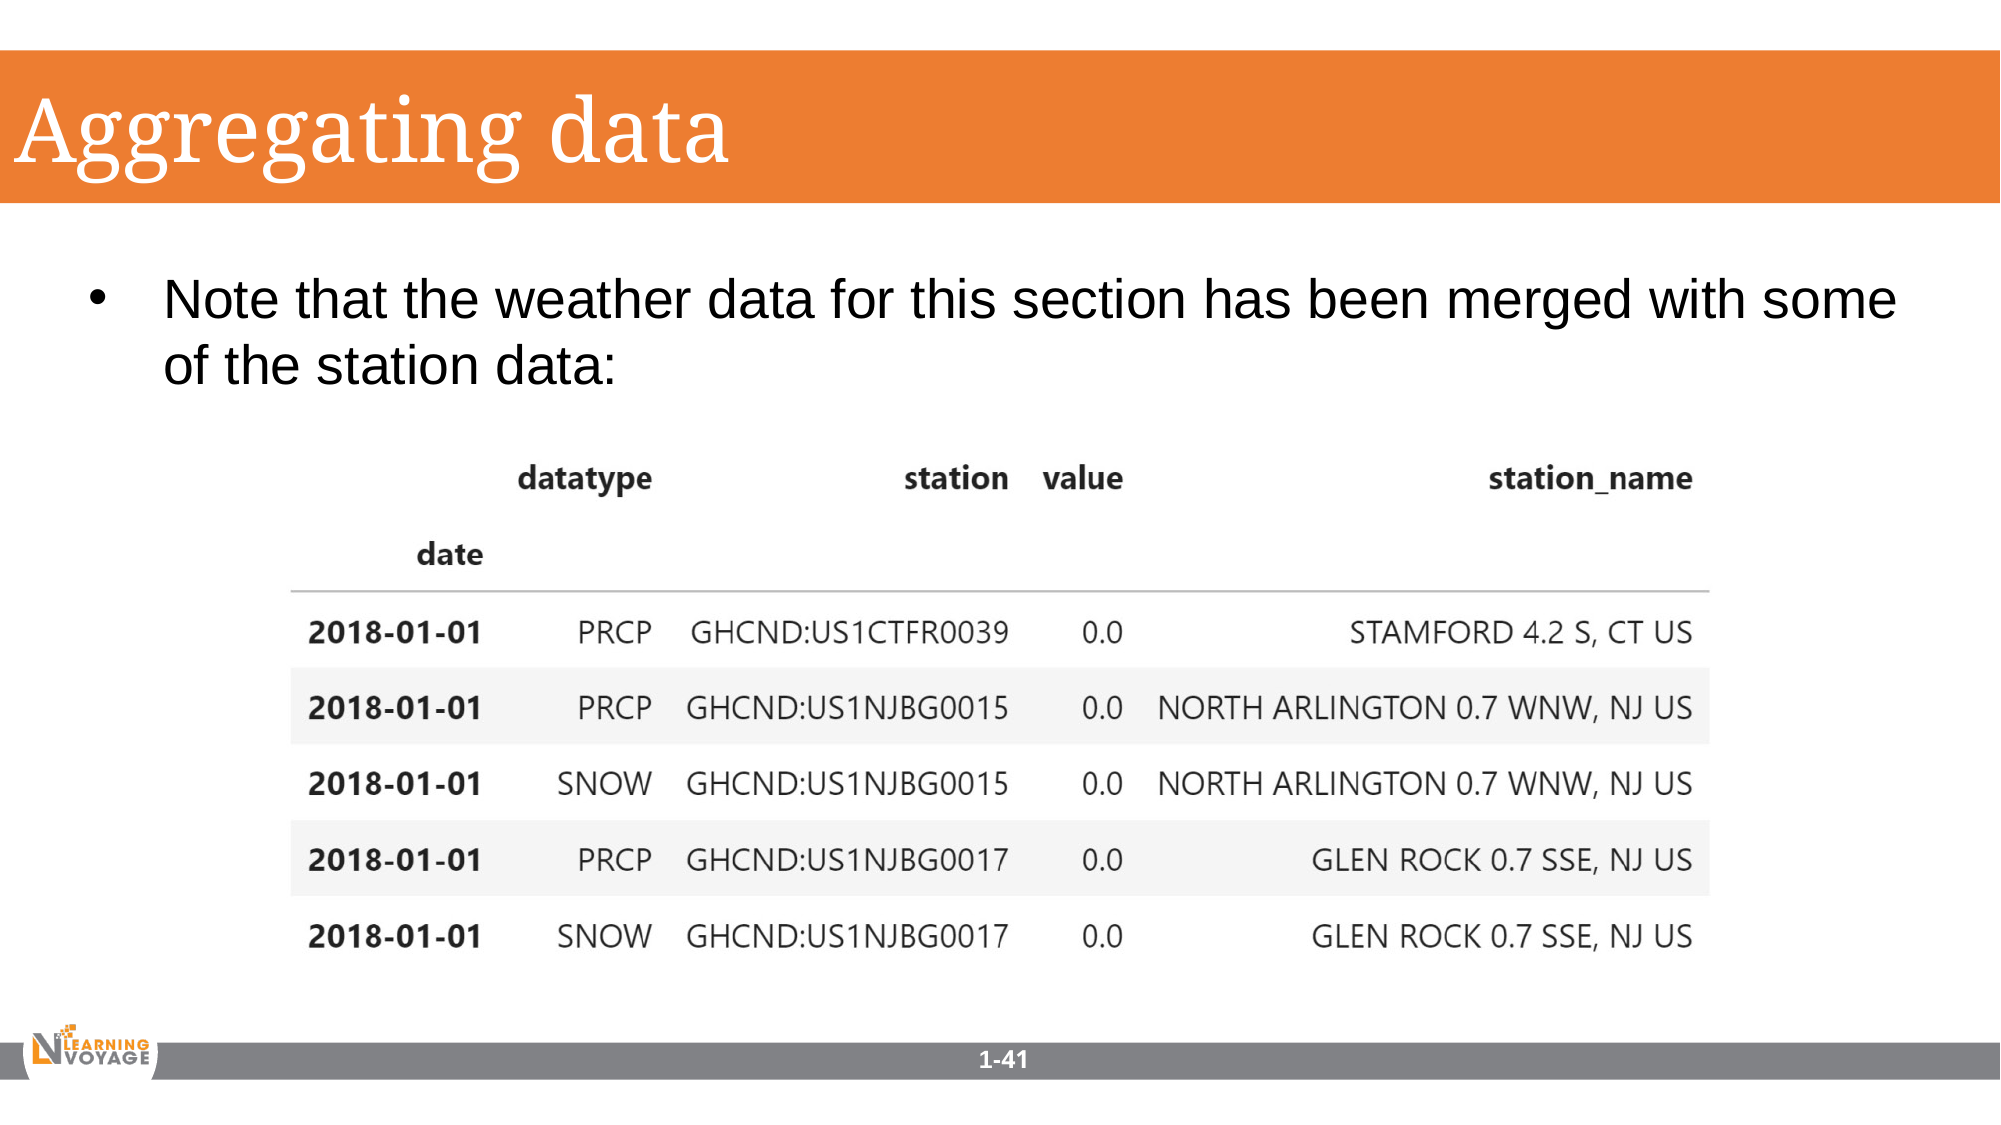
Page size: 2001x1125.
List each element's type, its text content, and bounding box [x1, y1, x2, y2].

slide_number 1-41 [923, 1026, 1045, 1095]
text_box Note that the weather data for this section has been merged with some of the station data: [88, 259, 1912, 396]
picture [0, 942, 192, 1125]
text_box Aggregating data [0, 49, 2000, 204]
picture [285, 454, 1714, 967]
